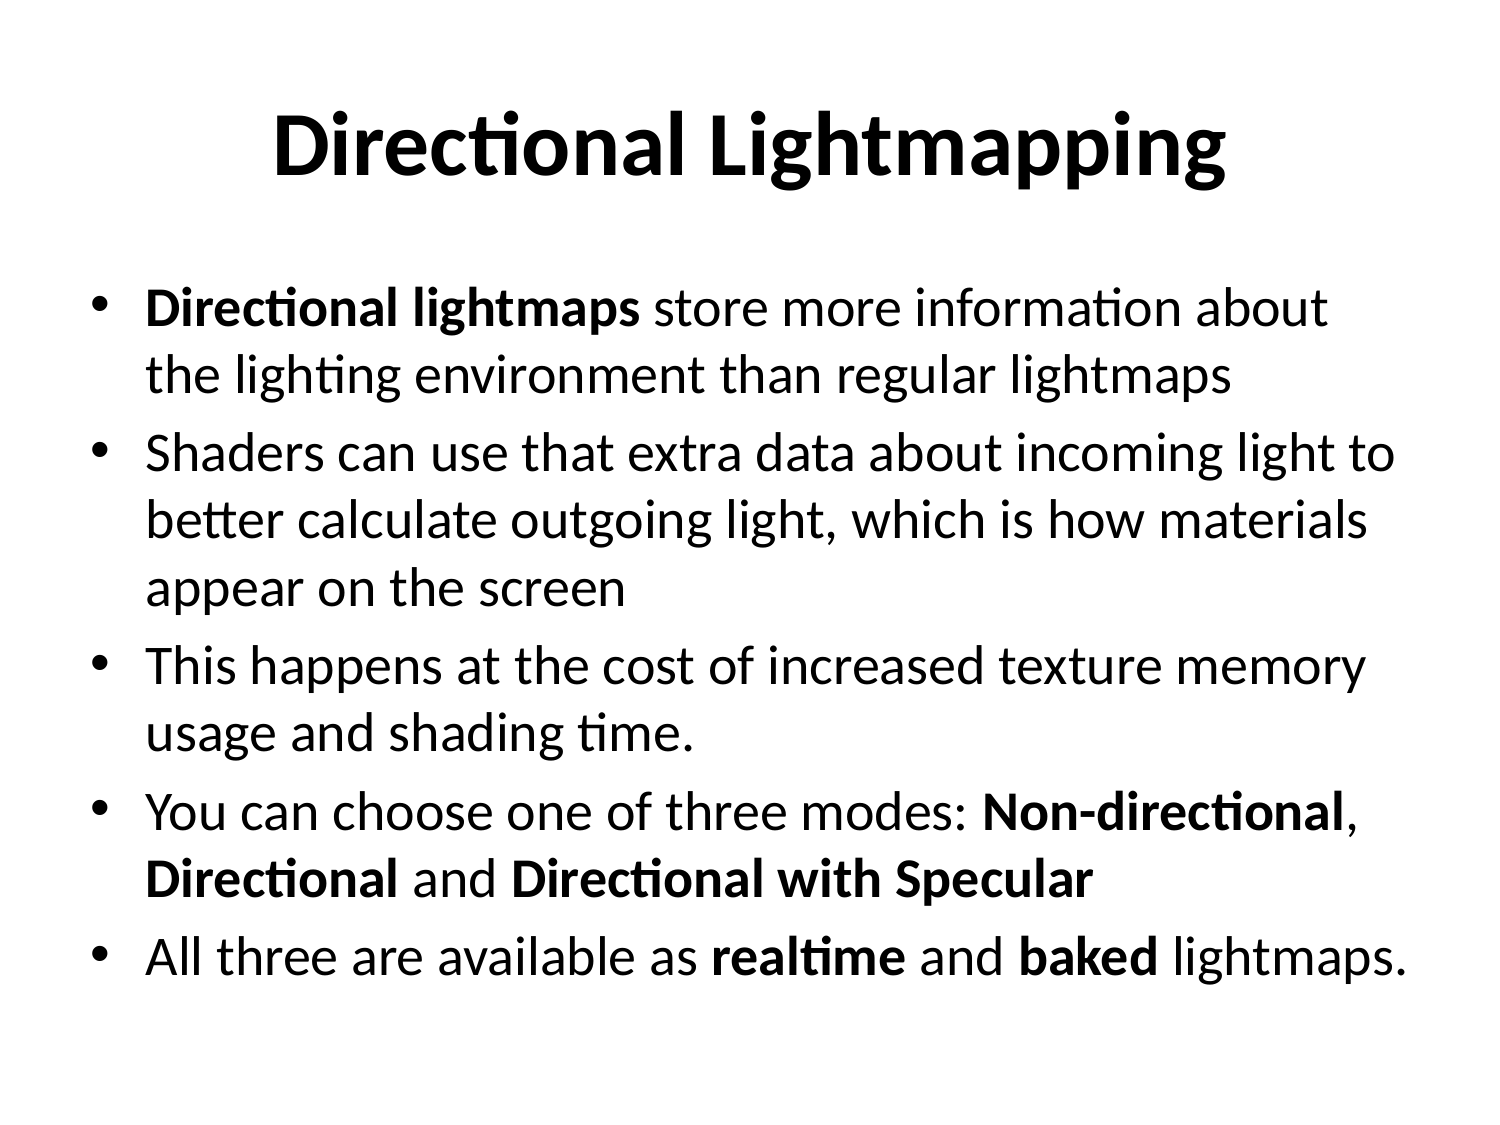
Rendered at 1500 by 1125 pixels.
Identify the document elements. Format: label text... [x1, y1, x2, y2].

title Directional Lightmapping [75, 45, 1425, 233]
list Directional lightmaps store more information about the lighting environment than regular lightmaps Shaders can use that extra data about incoming light to better calculate outgoing light, which is how materials appear on the screen This happens at the cost of increased texture memory usage and shading time. You can choose one of three modes: Non-directional, Directional and Directional with Specular All three are available as realtime and baked lightmaps. [75, 262, 1425, 1005]
